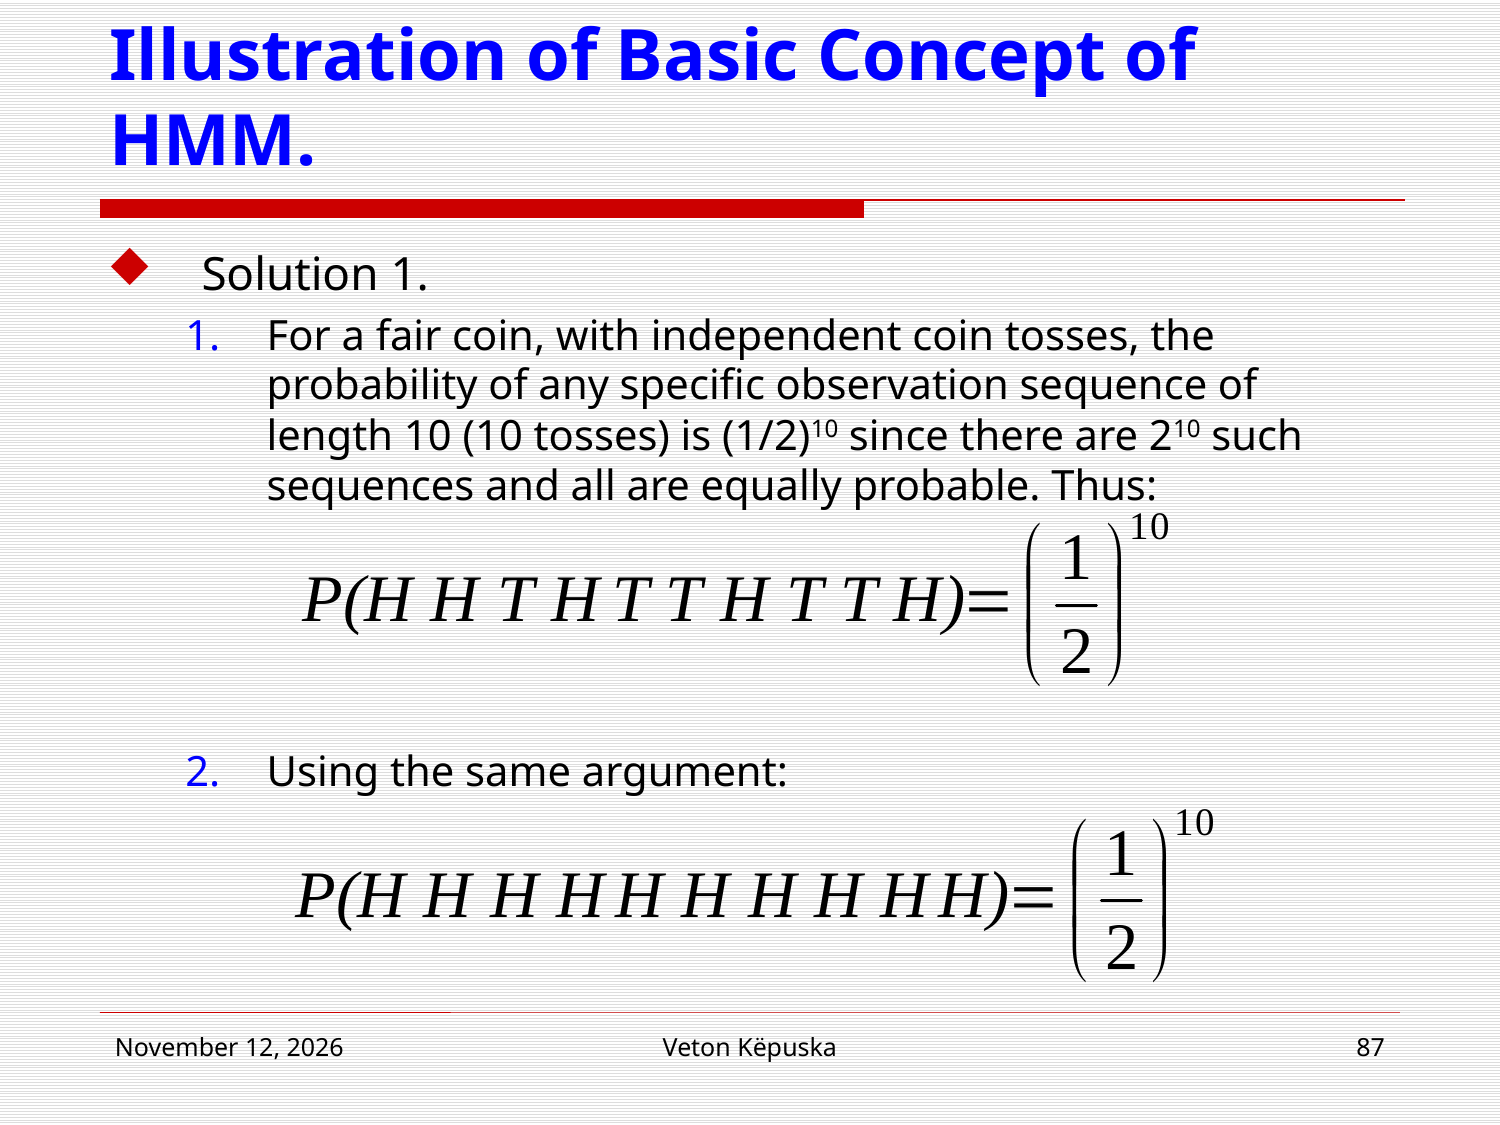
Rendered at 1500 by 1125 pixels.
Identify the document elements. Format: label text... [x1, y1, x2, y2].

footer Veton Këpuska [512, 1024, 988, 1103]
list Solution 1. For a fair coin, with independent coin tosses, the probability of any specific observation sequence of length 10 (10 tosses) is (1/2)10 since there are 210 such sequences and all are equally probable. Thus: Using the same argument: [92, 237, 1406, 988]
slide_number 87 [1074, 1024, 1401, 1103]
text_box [289, 494, 1178, 700]
title Illustration of Basic Concept of HMM. [93, 49, 1407, 188]
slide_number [99, 1024, 426, 1103]
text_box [282, 789, 1227, 996]
